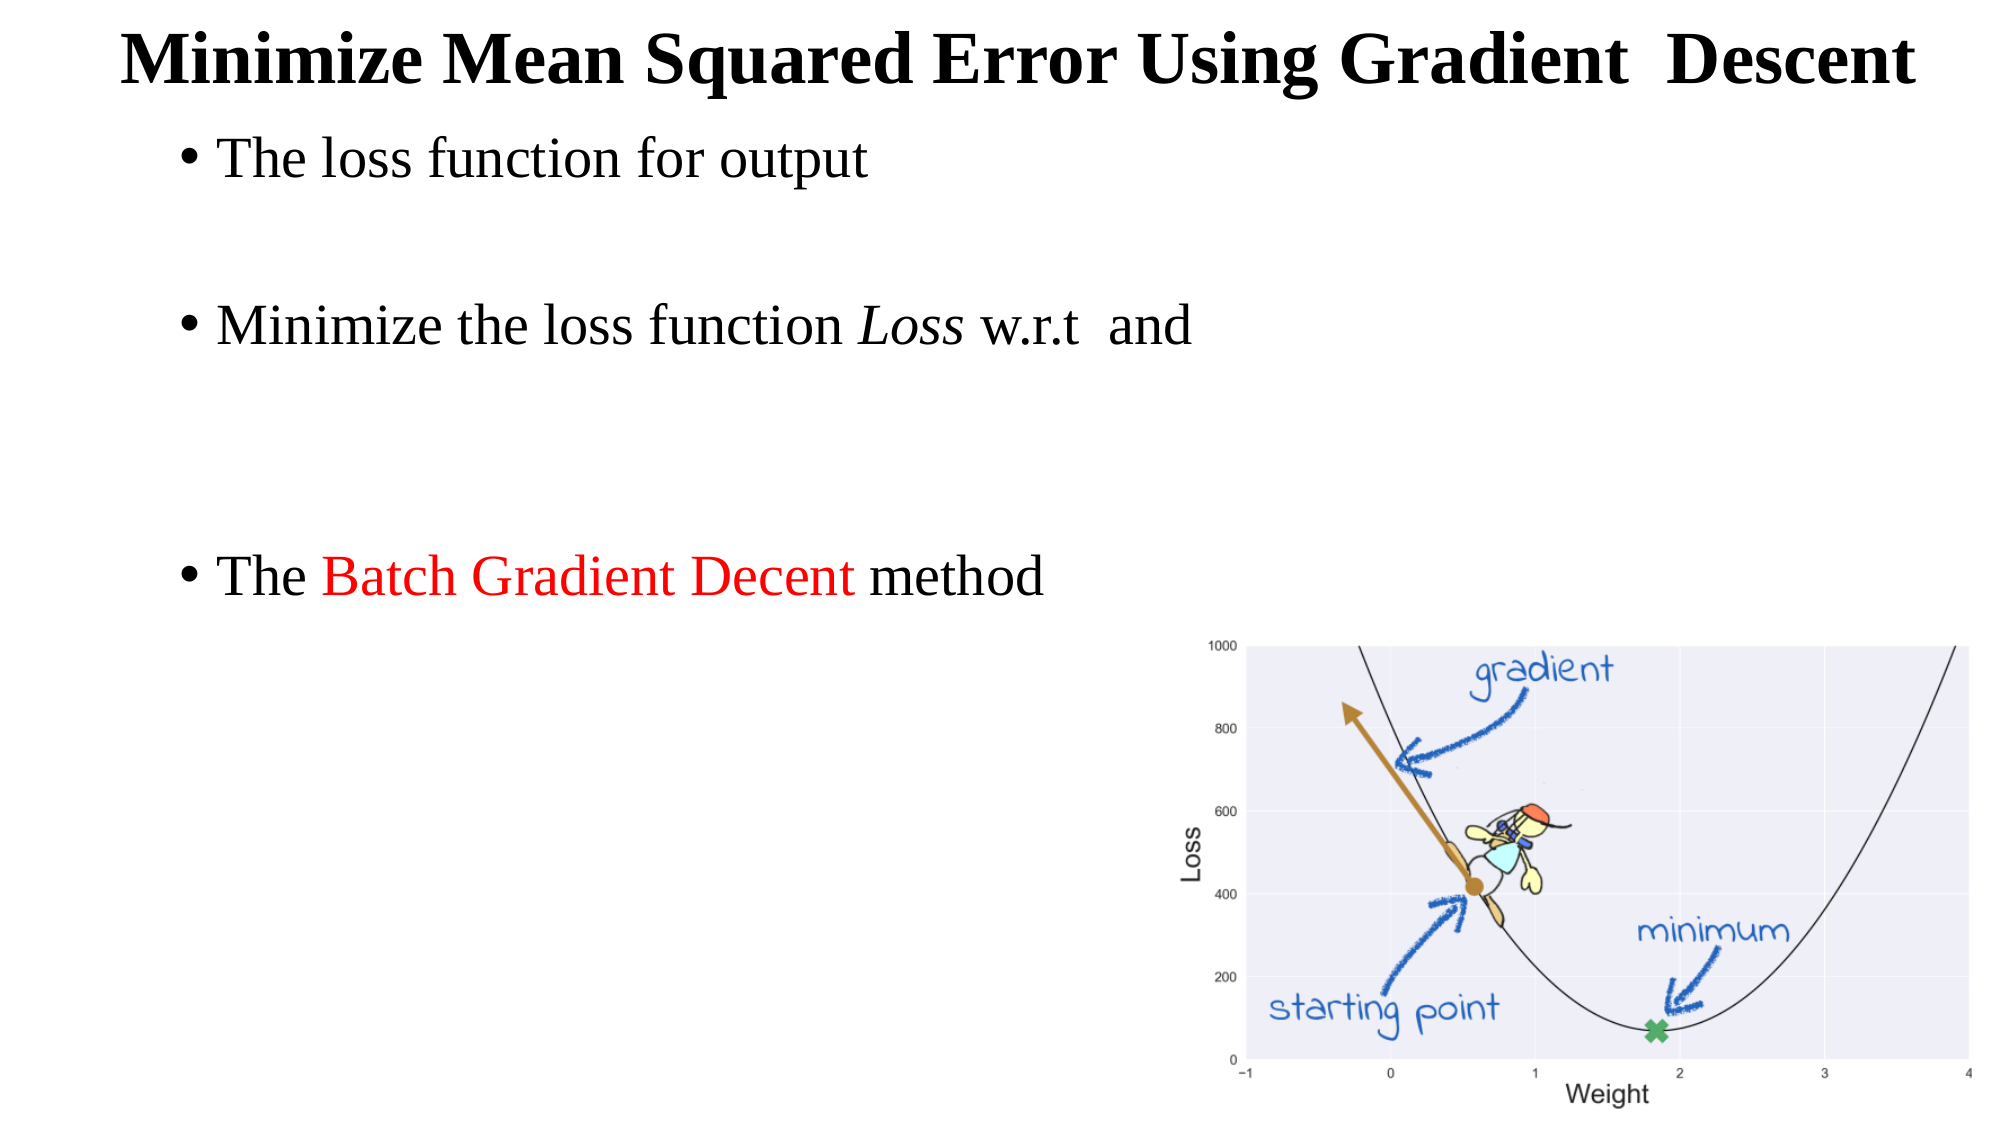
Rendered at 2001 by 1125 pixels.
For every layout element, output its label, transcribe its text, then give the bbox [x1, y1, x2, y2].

picture [1167, 635, 1982, 1113]
title Minimize Mean Squared Error Using Gradient Descent [105, 0, 1952, 120]
